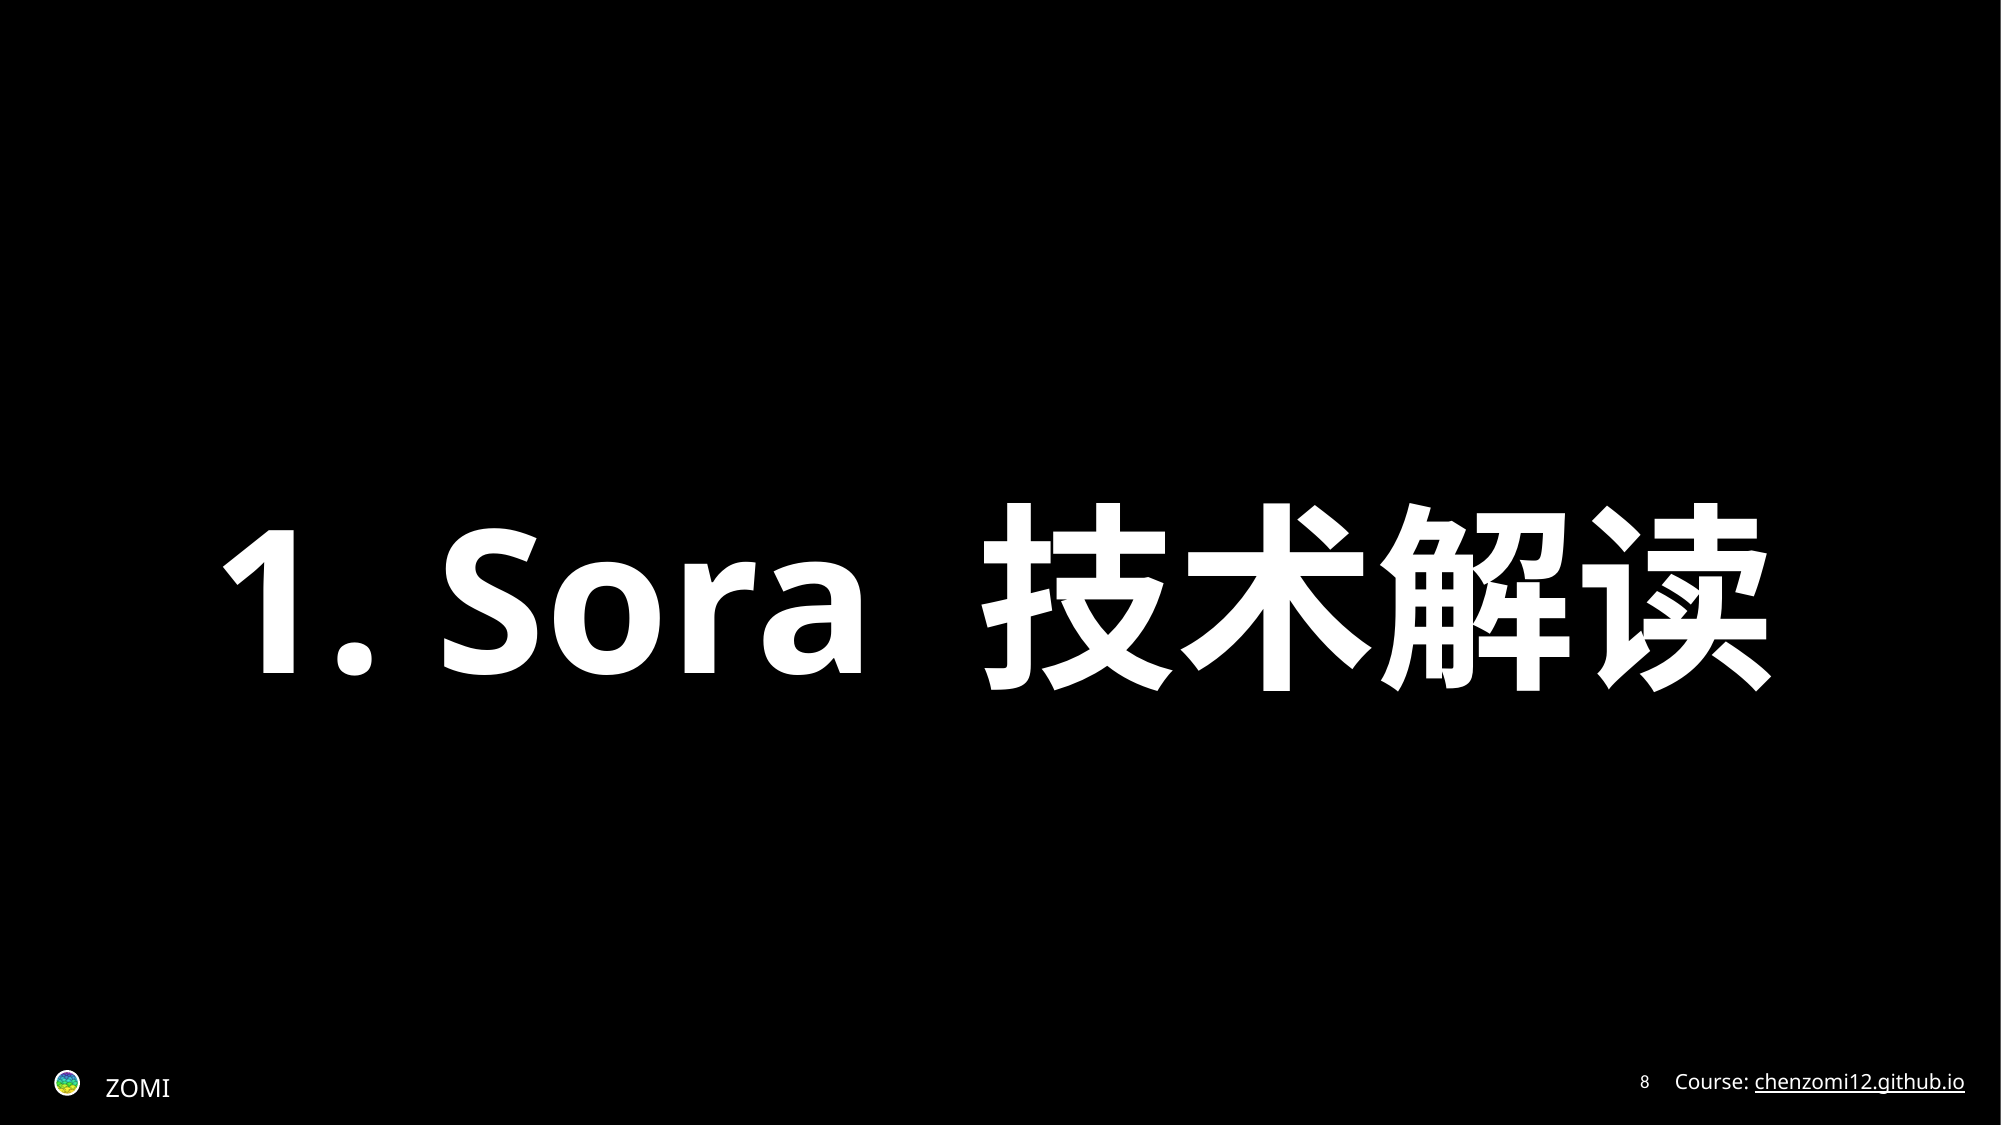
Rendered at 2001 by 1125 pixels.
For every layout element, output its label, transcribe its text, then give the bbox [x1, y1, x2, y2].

picture [57, 1073, 77, 1093]
list 1. Sora 技术解读 [79, 80, 1910, 986]
